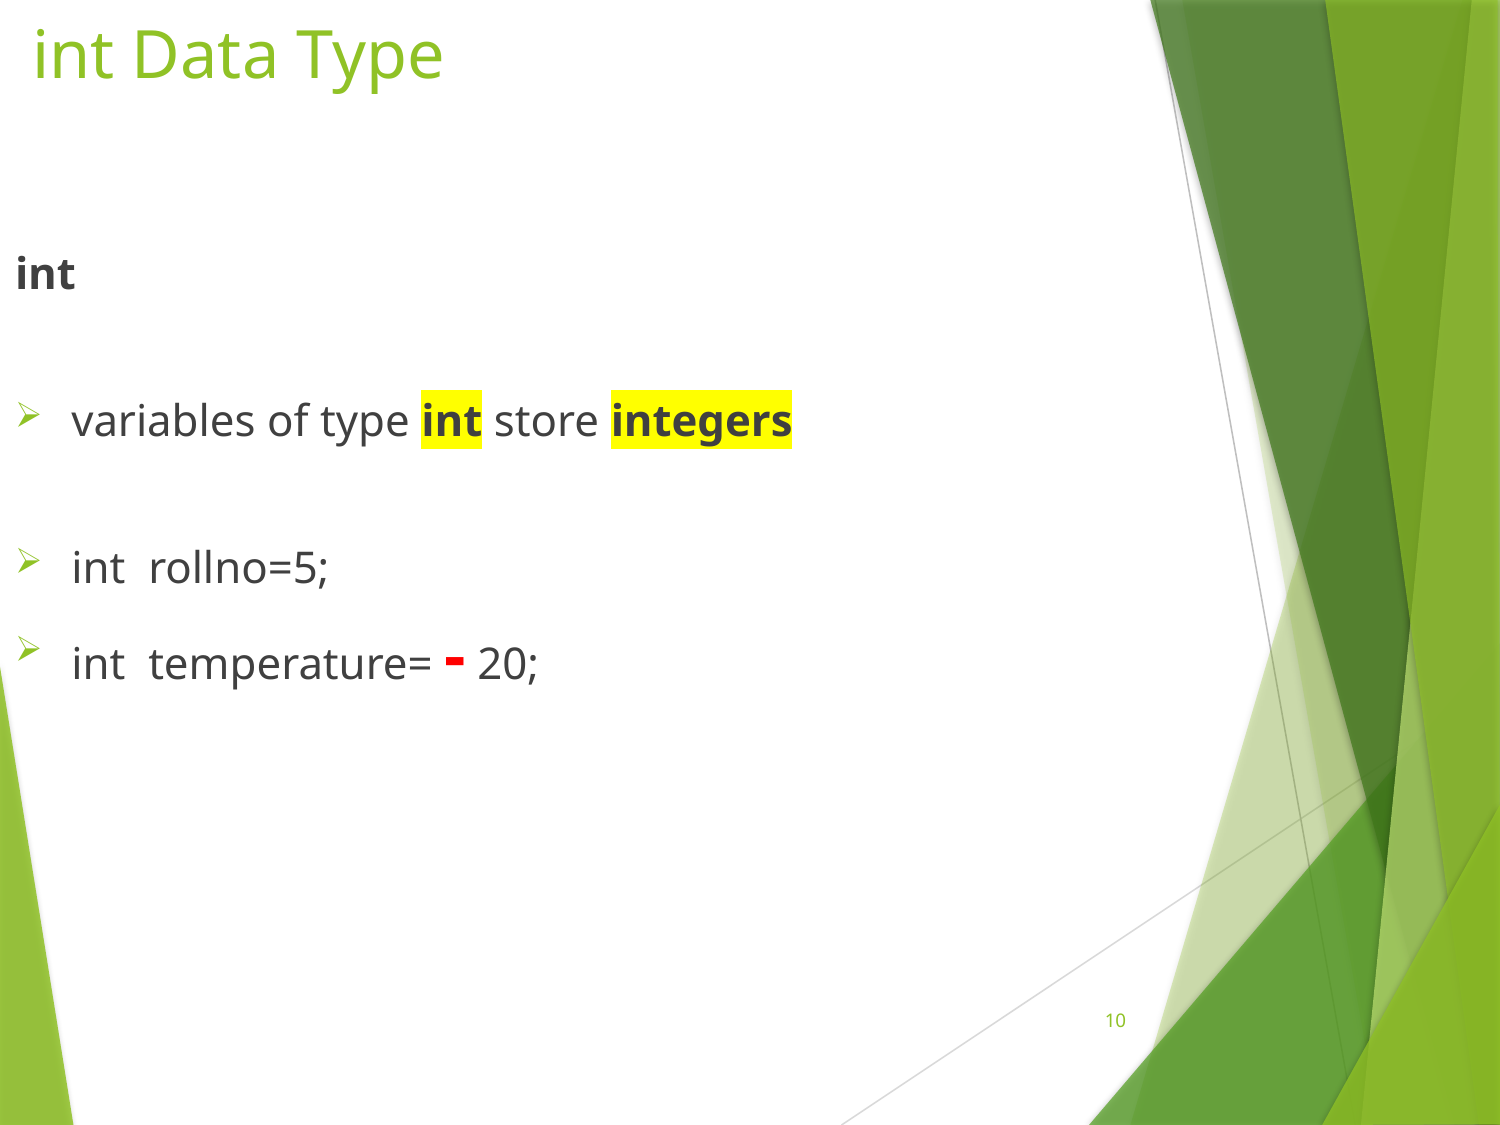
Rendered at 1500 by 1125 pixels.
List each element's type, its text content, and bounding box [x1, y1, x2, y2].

slide_number 10 [1057, 991, 1142, 1051]
title int Data Type [0, 4, 1042, 222]
list int variables of type int store integers int rollno=5; int temperature= - 20; [0, 238, 1200, 875]
